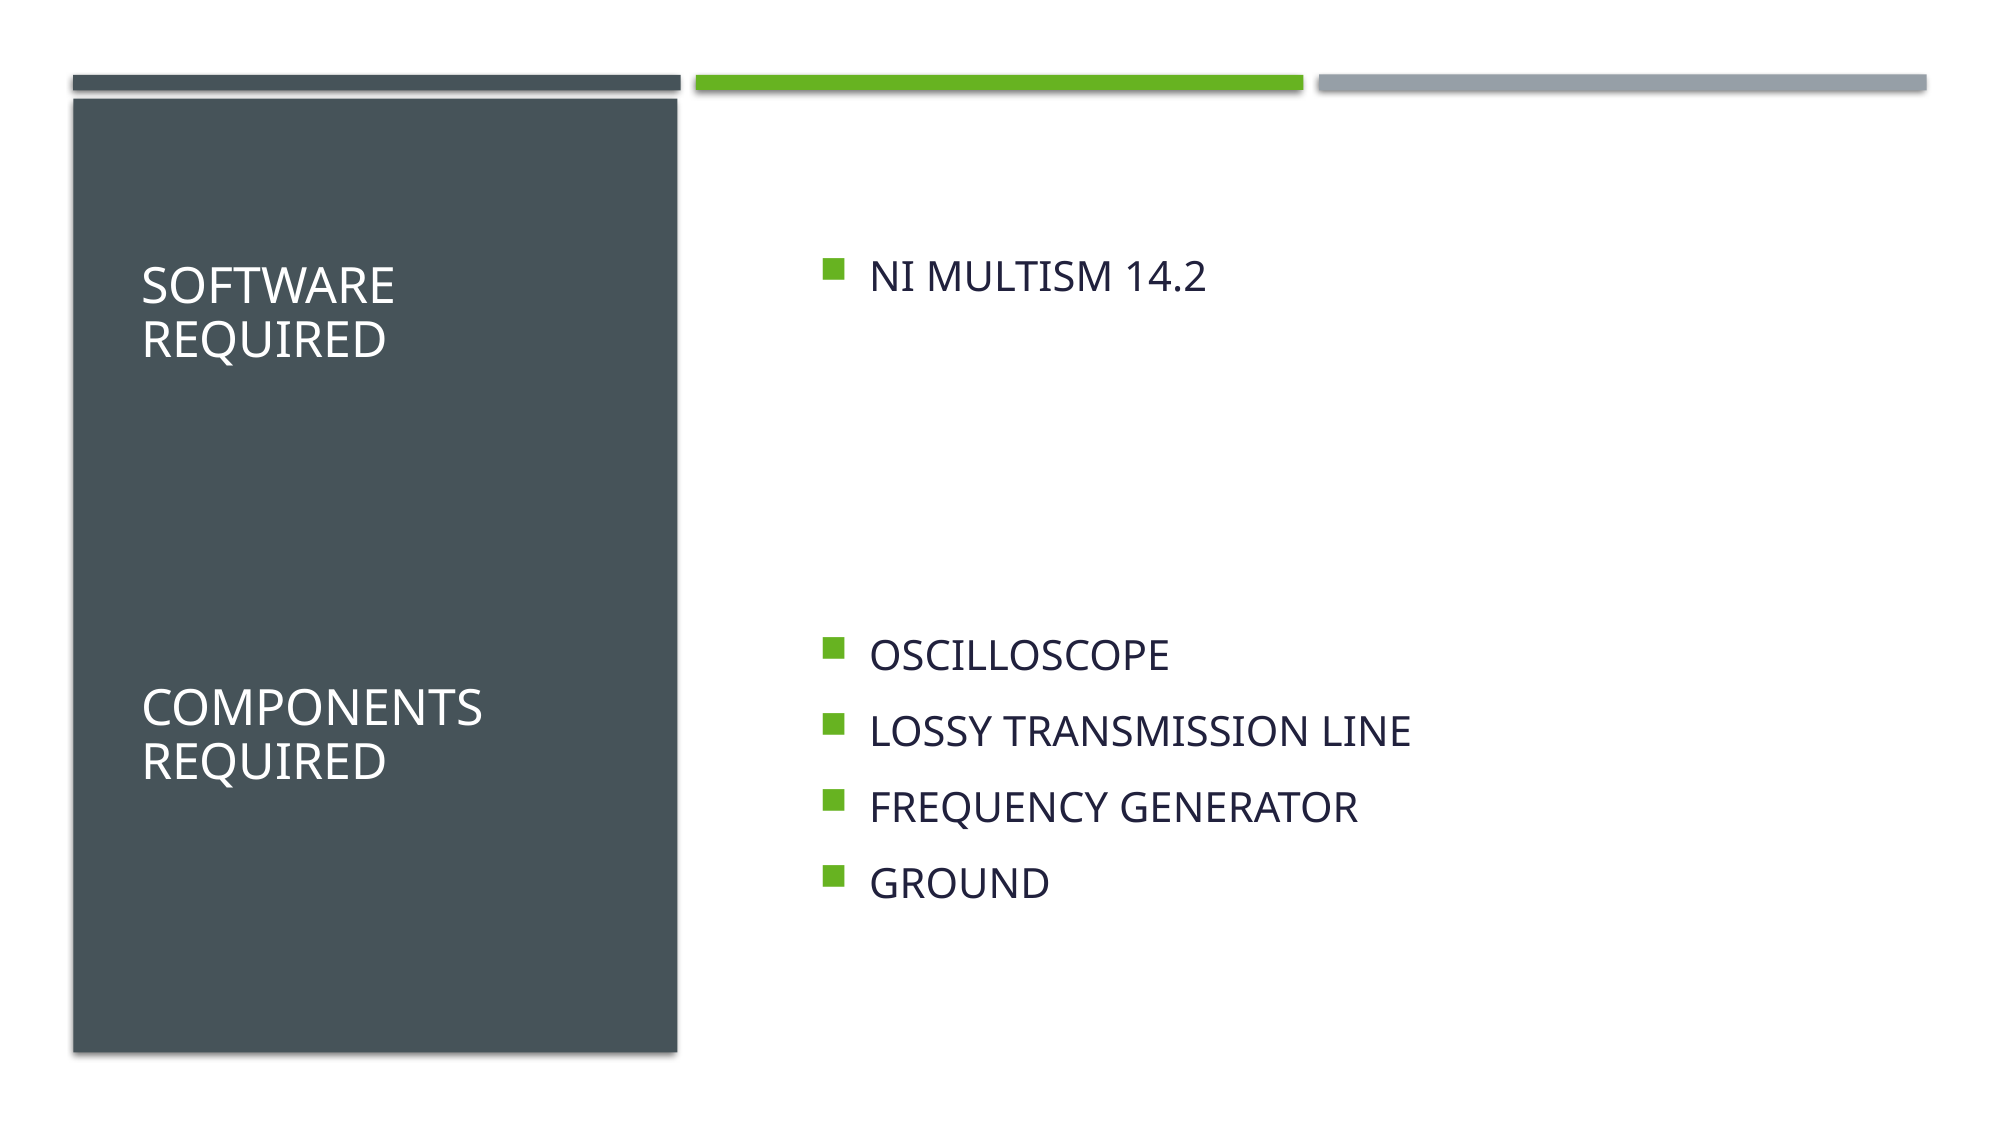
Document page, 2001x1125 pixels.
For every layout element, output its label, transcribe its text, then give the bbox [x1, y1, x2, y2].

list NI MULTISM 14.2 OSCILLOSCOPE LOSSY TRANSMISSION LINE FREQUENCY GENERATOR GROUND [803, 193, 1895, 958]
title SOFTWARE REQUIRED [125, 153, 624, 436]
list COMPONENTS REQUIRED [125, 675, 624, 958]
